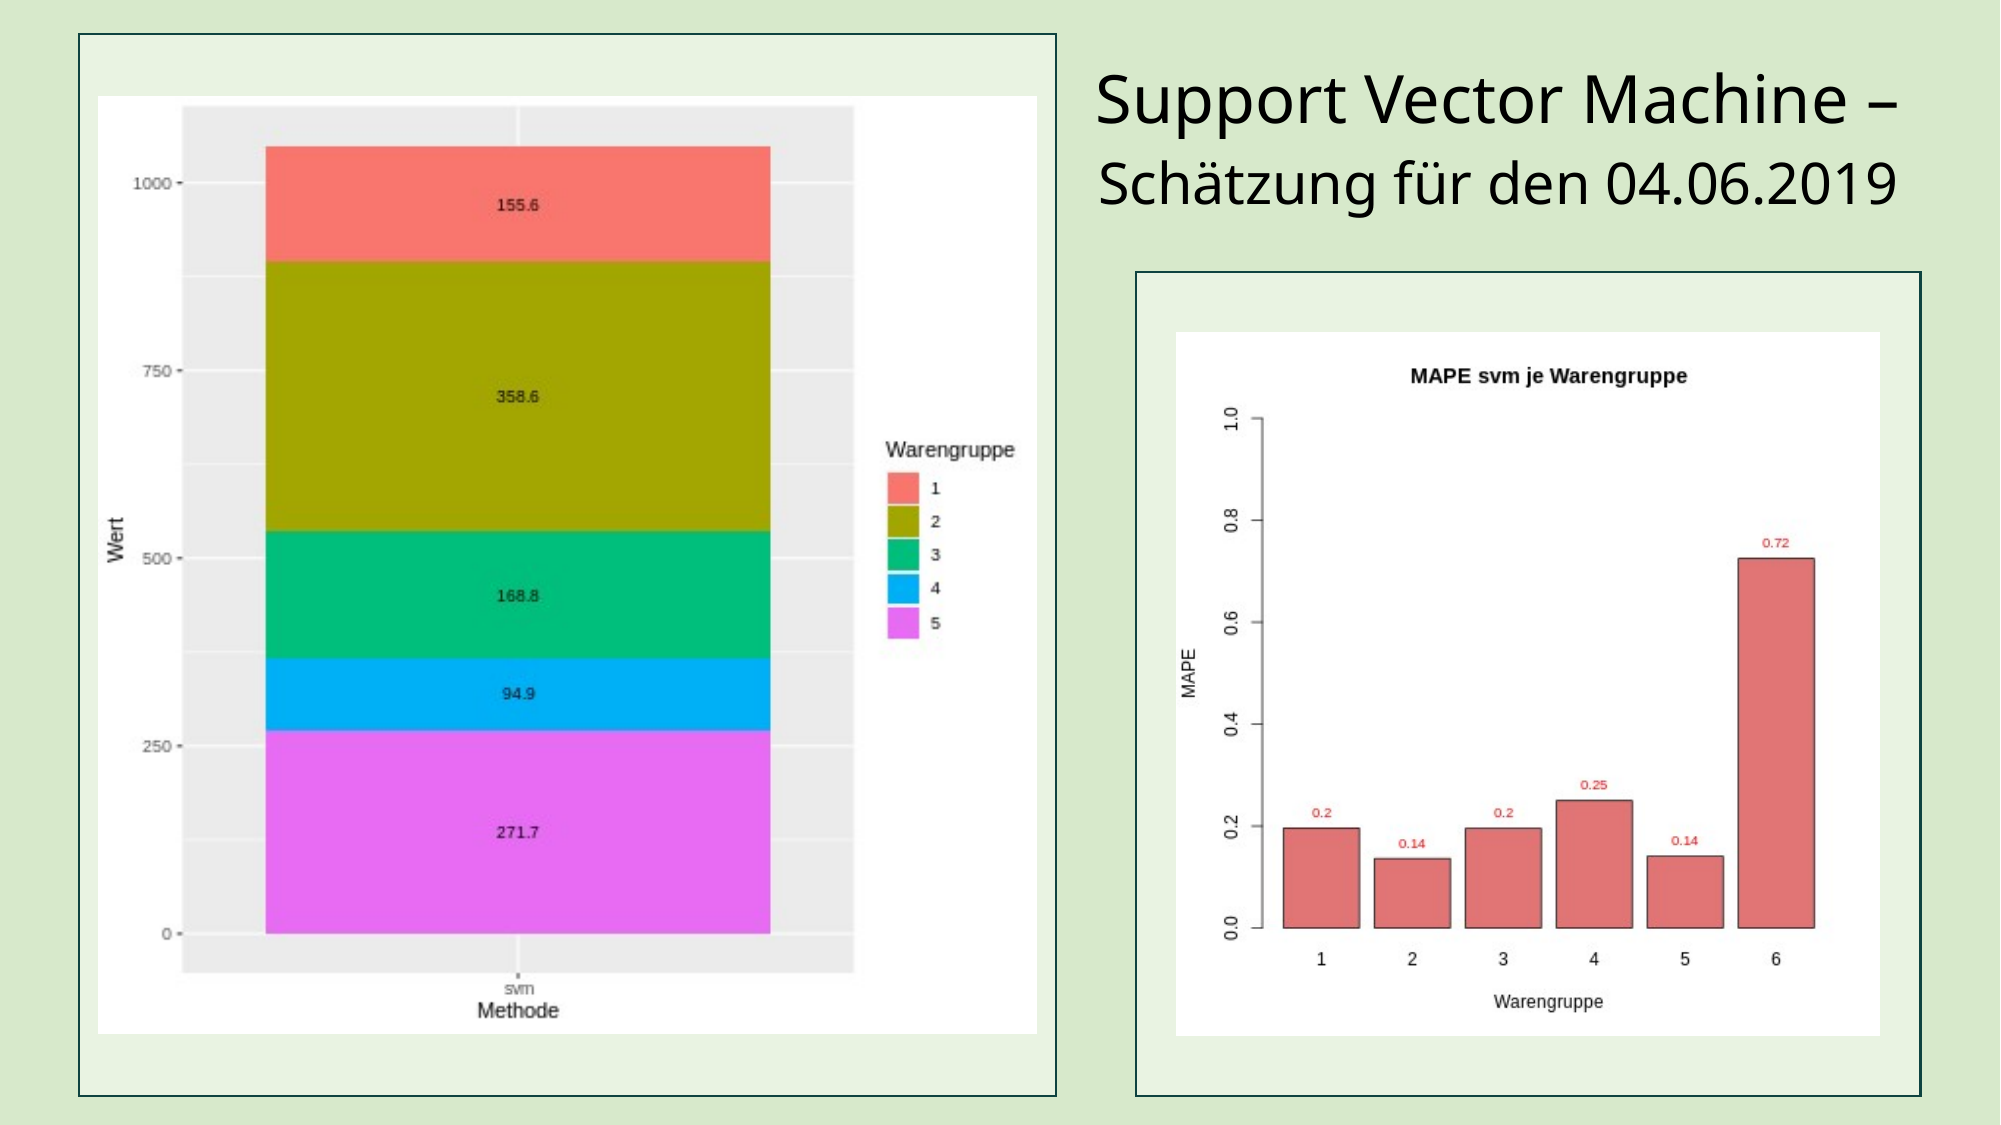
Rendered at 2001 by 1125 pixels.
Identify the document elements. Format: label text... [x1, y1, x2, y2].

text_box [78, 33, 1057, 1097]
picture [98, 95, 1037, 1034]
text_box [1135, 271, 1922, 1097]
title Support Vector Machine – Schätzung für den 04.06.2019 [1075, 2, 1921, 272]
picture [1176, 332, 1880, 1036]
text_box [0, 0, 2000, 1125]
